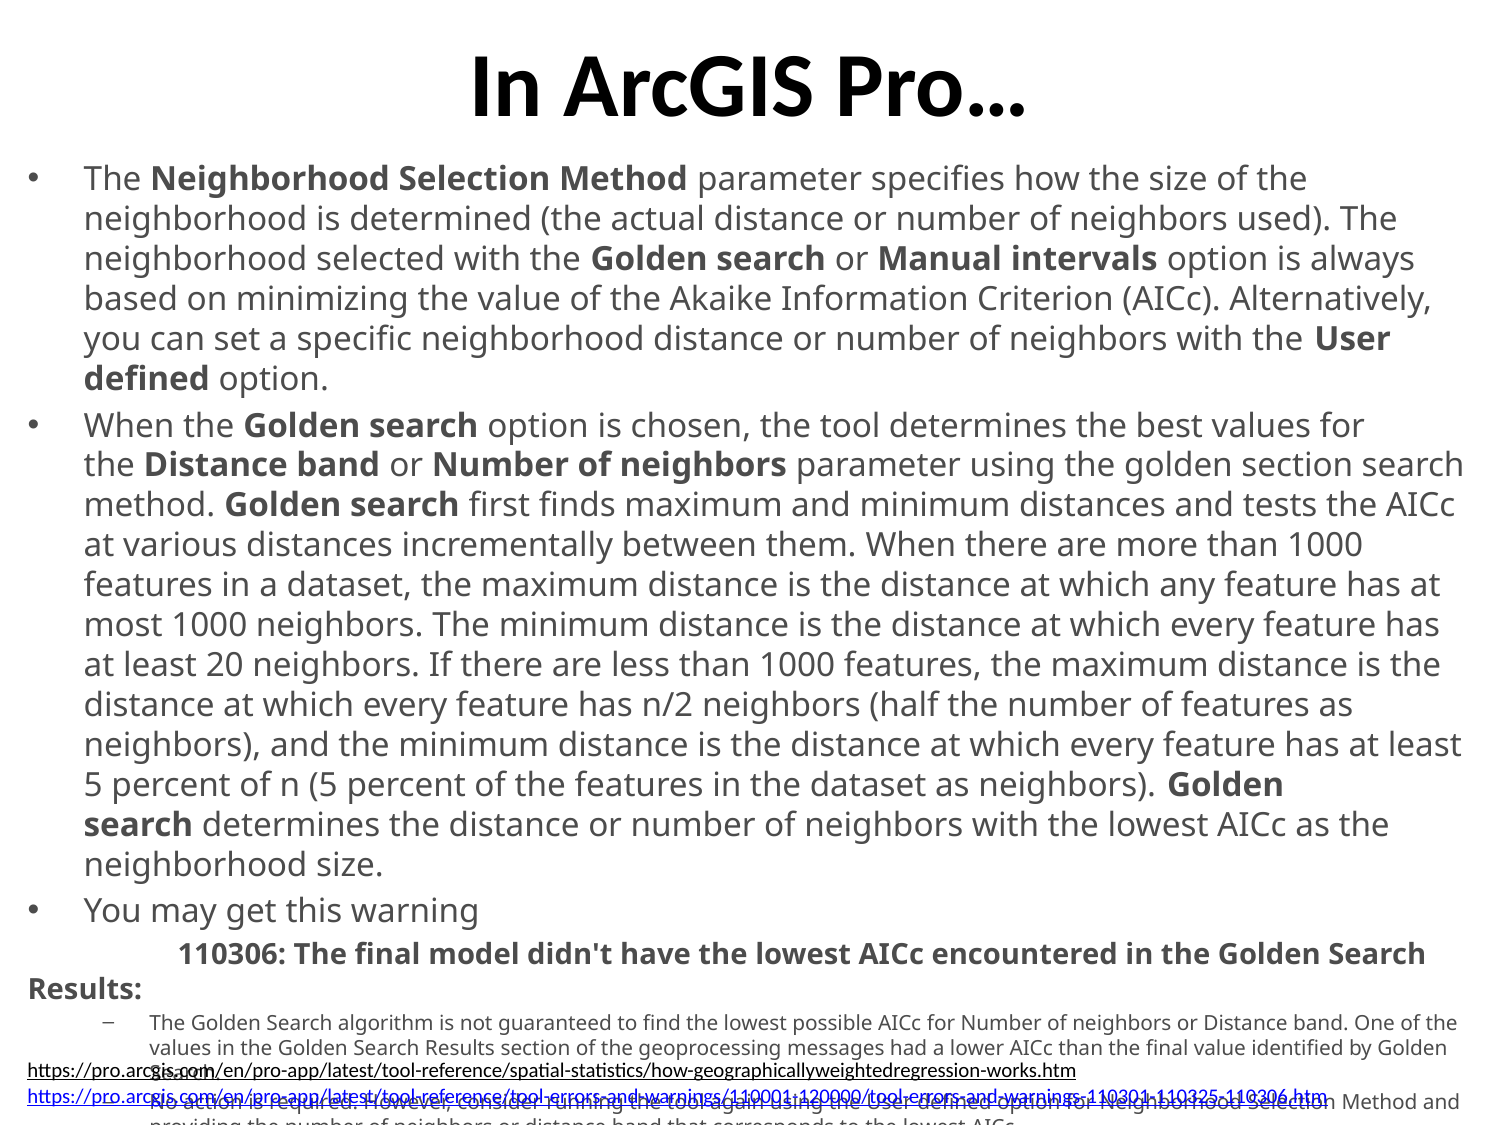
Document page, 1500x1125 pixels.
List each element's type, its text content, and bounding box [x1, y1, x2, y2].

text_box https://pro.arcgis.com/en/pro-app/latest/tool-reference/spatial-statistics/how-geographicallyweightedregression-works.htm [12, 1048, 1500, 1089]
text_box https://pro.arcgis.com/en/pro-app/latest/tool-reference/tool-errors-and-warnings/110001-120000/tool-errors-and-warnings-110301-110325-110306.htm [12, 1075, 1375, 1115]
list The Neighborhood Selection Method parameter specifies how the size of the neighborhood is determined (the actual distance or number of neighbors used). The neighborhood selected with the Golden search or Manual intervals option is always based on minimizing the value of the Akaike Information Criterion (AICc). Alternatively, you can set a specific neighborhood distance or number of neighbors with the User defined option. When the Golden search option is chosen, the tool determines the best values for the Distance band or Number of neighbors parameter using the golden section search method. Golden search first finds maximum and minimum distances and tests the AICc at various distances incrementally between them. When there are more than 1000 features in a dataset, the maximum distance is the distance at which any feature has at most 1000 neighbors. The minimum distance is the distance at which every feature has at least 20 neighbors. If there are less than 1000 features, the maximum distance is the distance at which every feature has n/2 neighbors (half the number of features as neighbors), and the minimum distance is the distance at which every feature has at least 5 percent of n (5 percent of the features in the dataset as neighbors). Golden search determines the distance or number of neighbors with the lowest AICc as the neighborhood size. You may get this warning 110306: The final model didn't have the lowest AICc encountered in the Golden Search Results: The Golden Search algorithm is not guaranteed to find the lowest possible AICc for Number of neighbors or Distance band. One of the values in the Golden Search Results section of the geoprocessing messages had a lower AICc than the final value identified by Golden Search. No action is required. However, consider running the tool again using the User defined option for Neighborhood Selection Method and providing the number of neighbors or distance band that corresponds to the lowest AICc. [12, 1089, 1488, 1125]
title In ArcGIS Pro… [75, 10, 1425, 149]
list The Neighborhood Selection Method parameter specifies how the size of the neighborhood is determined (the actual distance or number of neighbors used). The neighborhood selected with the Golden search or Manual intervals option is always based on minimizing the value of the Akaike Information Criterion (AICc). Alternatively, you can set a specific neighborhood distance or number of neighbors with the User defined option. When the Golden search option is chosen, the tool determines the best values for the Distance band or Number of neighbors parameter using the golden section search method. Golden search first finds maximum and minimum distances and tests the AICc at various distances incrementally between them. When there are more than 1000 features in a dataset, the maximum distance is the distance at which any feature has at most 1000 neighbors. The minimum distance is the distance at which every feature has at least 20 neighbors. If there are less than 1000 features, the maximum distance is the distance at which every feature has n/2 neighbors (half the number of features as neighbors), and the minimum distance is the distance at which every feature has at least 5 percent of n (5 percent of the features in the dataset as neighbors). Golden search determines the distance or number of neighbors with the lowest AICc as the neighborhood size. You may get this warning 110306: The final model didn't have the lowest AICc encountered in the Golden Search Results: The Golden Search algorithm is not guaranteed to find the lowest possible AICc for Number of neighbors or Distance band. One of the values in the Golden Search Results section of the geoprocessing messages had a lower AICc than the final value identified by Golden Search. No action is required. However, consider running the tool again using the User defined option for Neighborhood Selection Method and providing the number of neighbors or distance band that corresponds to the lowest AICc. [12, 149, 1488, 1048]
